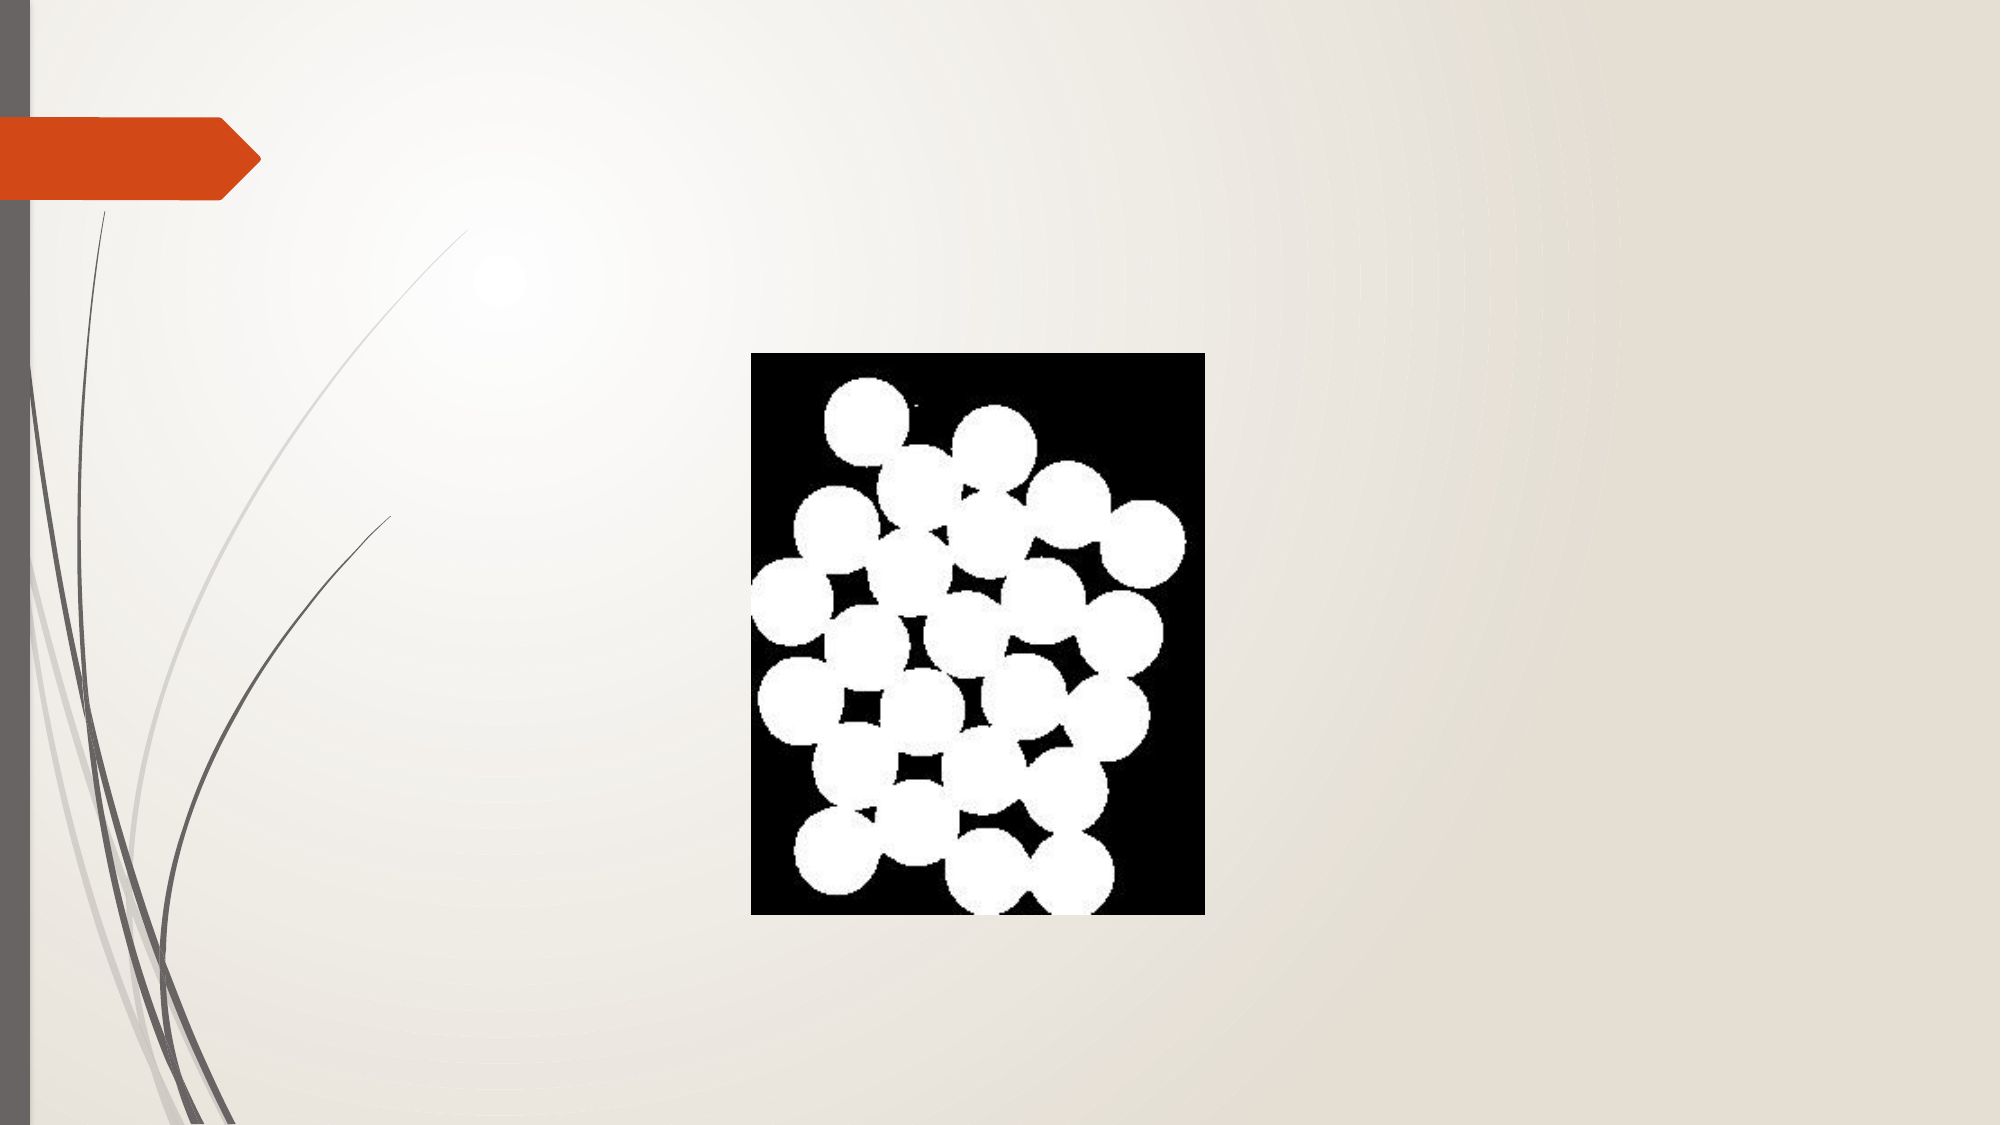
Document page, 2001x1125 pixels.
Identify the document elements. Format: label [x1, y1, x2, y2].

list [751, 353, 1205, 916]
